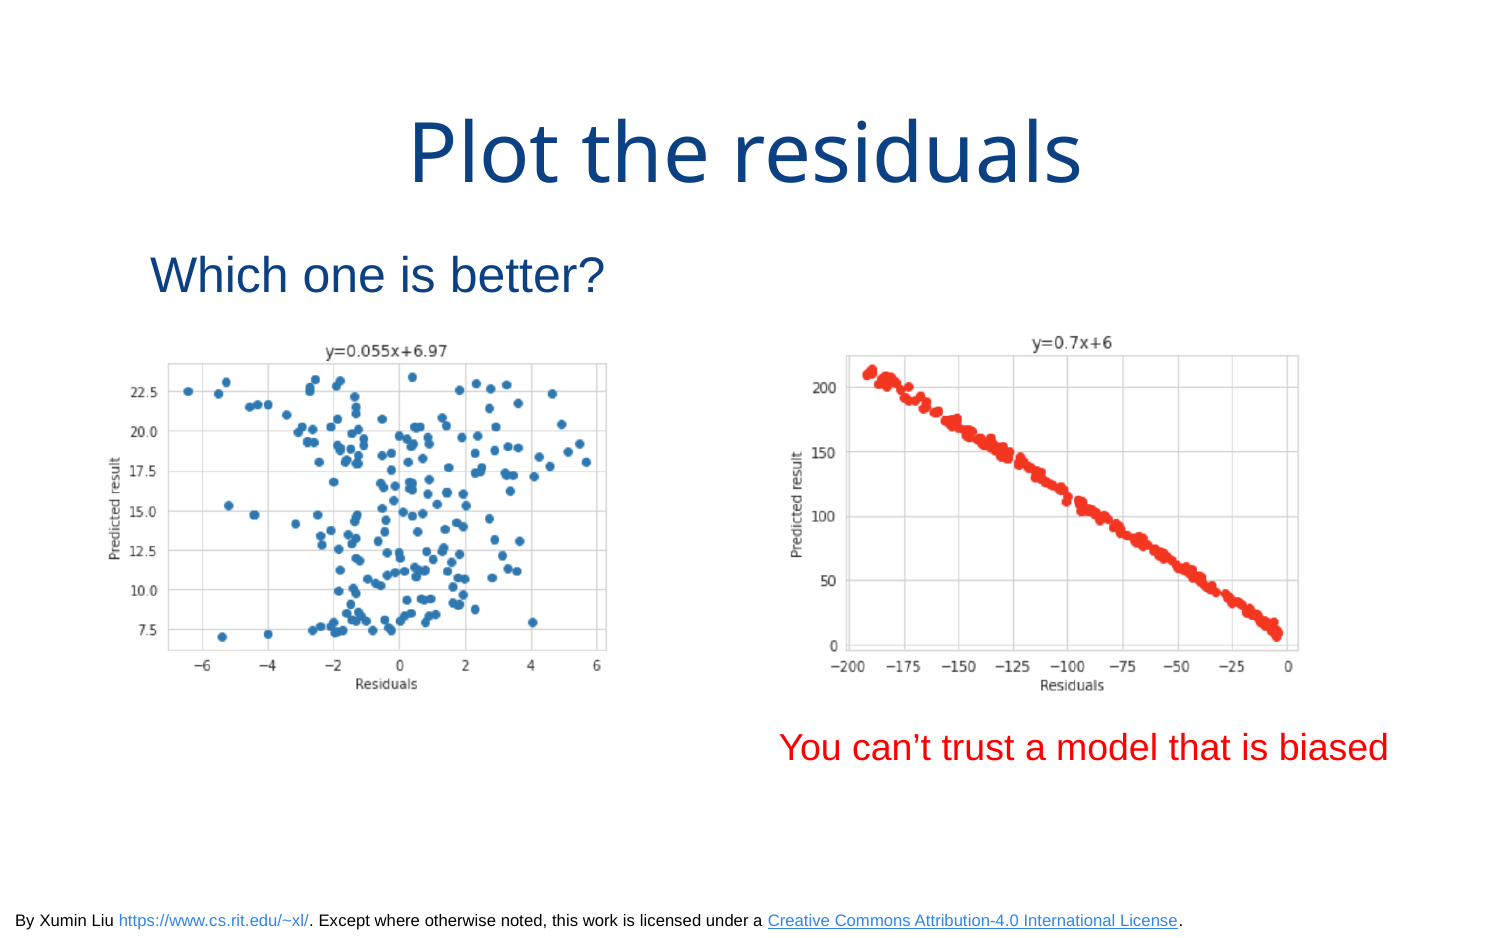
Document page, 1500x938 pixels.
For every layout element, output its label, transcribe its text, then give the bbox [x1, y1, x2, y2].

picture [99, 327, 623, 699]
text_box Which one is better? [135, 235, 653, 310]
text_box You can’t trust a model that is biased [763, 715, 1416, 776]
picture [784, 327, 1303, 699]
title Plot the residuals [77, 59, 1416, 239]
